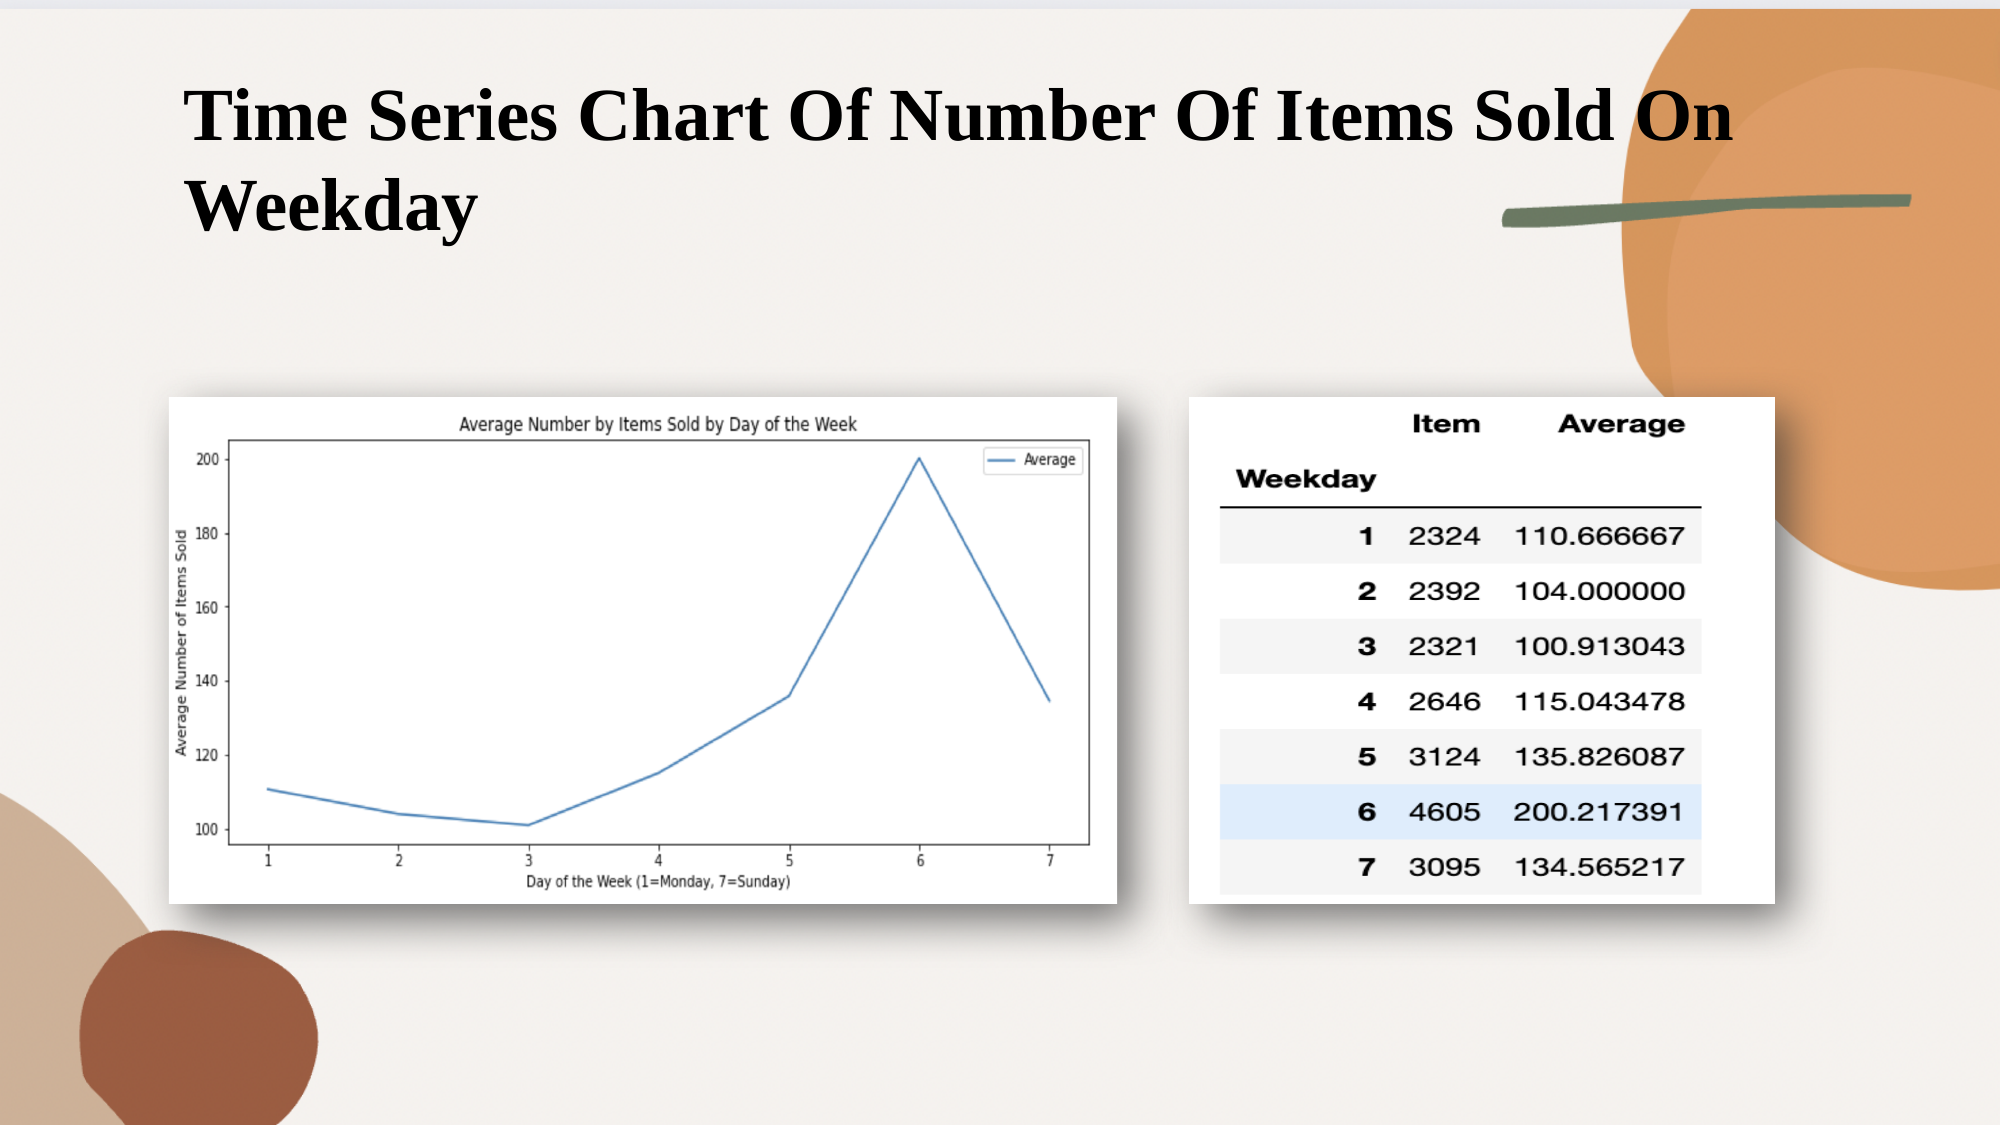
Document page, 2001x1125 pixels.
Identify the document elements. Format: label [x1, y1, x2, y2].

picture [1189, 397, 1775, 904]
list [0, 0, 2000, 1125]
picture [168, 397, 1118, 904]
